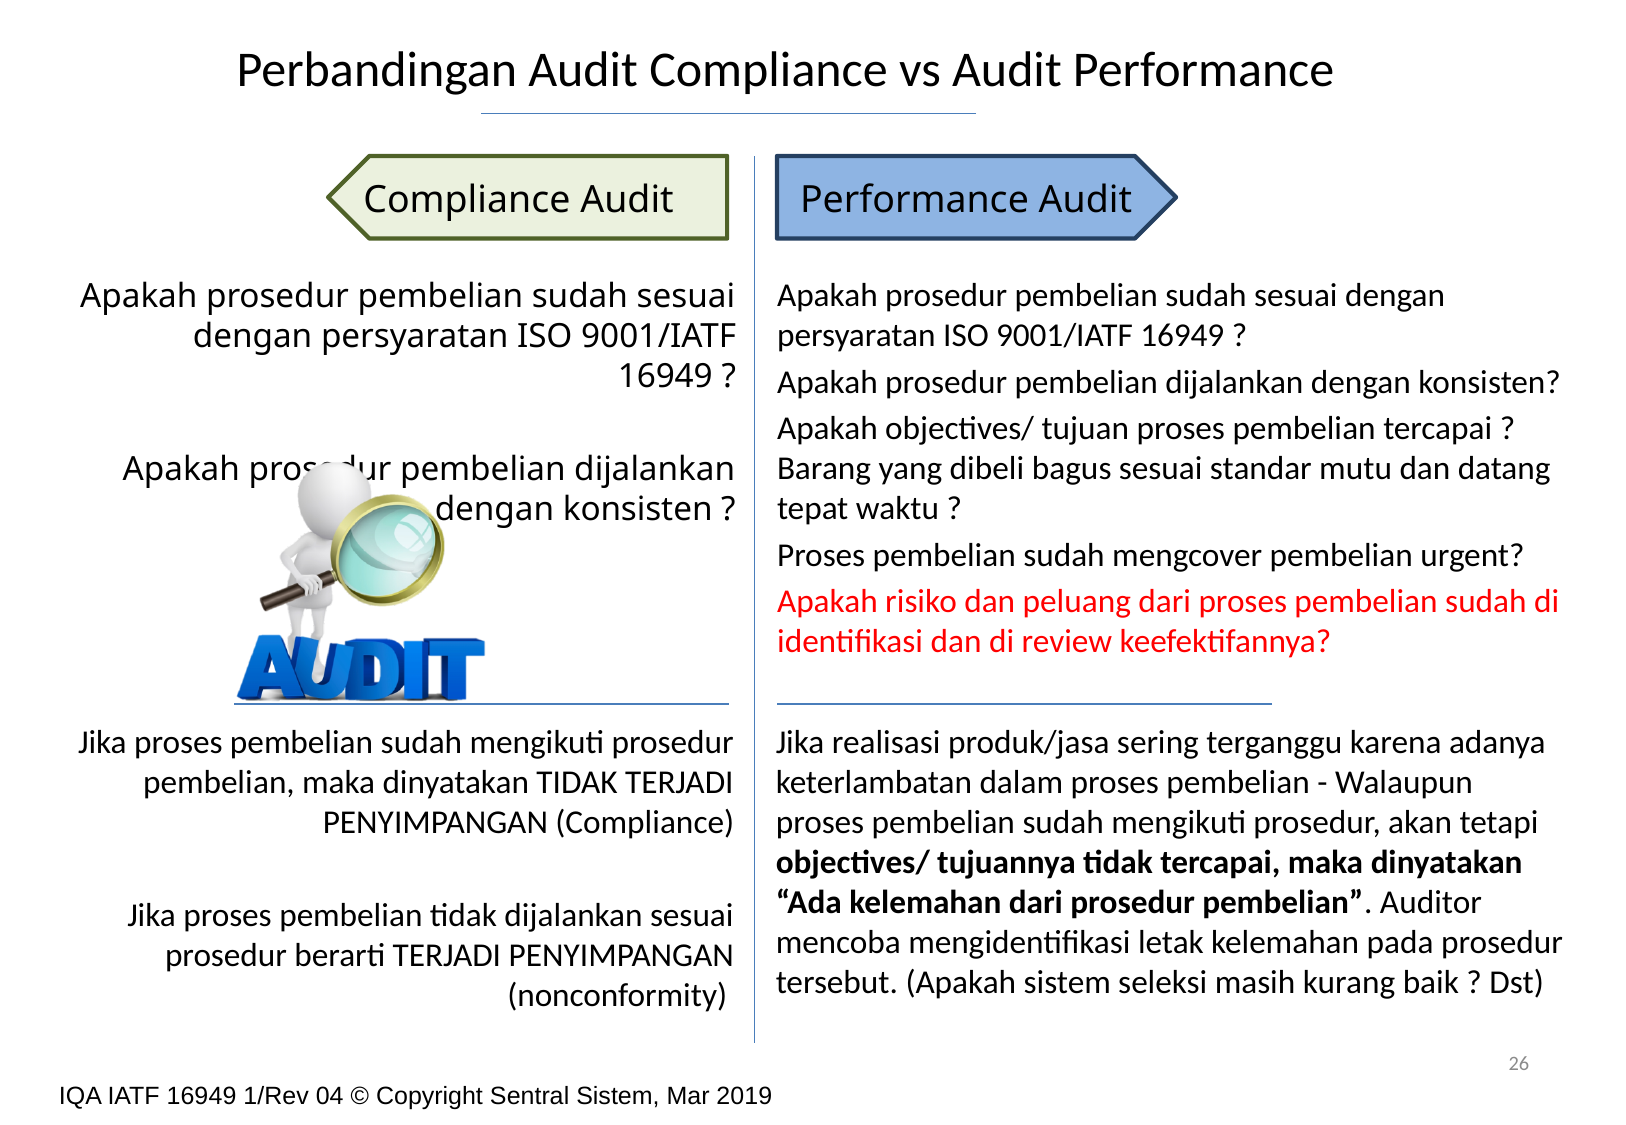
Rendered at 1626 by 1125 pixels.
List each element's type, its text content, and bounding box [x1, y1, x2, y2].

text_box Jika proses pembelian sudah mengikuti prosedur pembelian, maka dinyatakan TIDAK TERJADI PENYIMPANGAN (Compliance) Jika proses pembelian tidak dijalankan sesuai prosedur berarti TERJADI PENYIMPANGAN (nonconformity) [53, 713, 750, 1021]
text_box Apakah prosedur pembelian sudah sesuai dengan persyaratan ISO 9001/IATF 16949 ? Apakah prosedur pembelian dijalankan dengan konsisten ? [62, 267, 750, 535]
text_box Compliance Audit [325, 153, 730, 241]
text_box Performance Audit [774, 153, 1179, 241]
picture [200, 423, 518, 740]
text_box Apakah prosedur pembelian sudah sesuai dengan persyaratan ISO 9001/IATF 16949 ? Apakah prosedur pembelian dijalankan dengan konsisten? Apakah objectives/ tujuan proses pembelian tercapai ? Barang yang dibeli bagus sesuai standar mutu dan datang tepat waktu ? Proses pembelian sudah mengcover pembelian urgent? Apakah risiko dan peluang dari proses pembelian sudah di identifikasi dan di review keefektifannya? [762, 266, 1581, 667]
text_box Jika realisasi produk/jasa sering terganggu karena adanya keterlambatan dalam proses pembelian - Walaupun proses pembelian sudah mengikuti prosedur, akan tetapi objectives/ tujuannya tidak tercapai, maka dinyatakan “Ada kelemahan dari prosedur pembelian”. Auditor mencoba mengidentifikasi letak kelemahan pada prosedur tersebut. (Apakah sistem seleksi masih kurang baik ? Dst) [760, 713, 1581, 1008]
slide_number 26 [1164, 1042, 1544, 1103]
title Perbandingan Audit Compliance vs Audit Performance [62, 30, 1521, 102]
